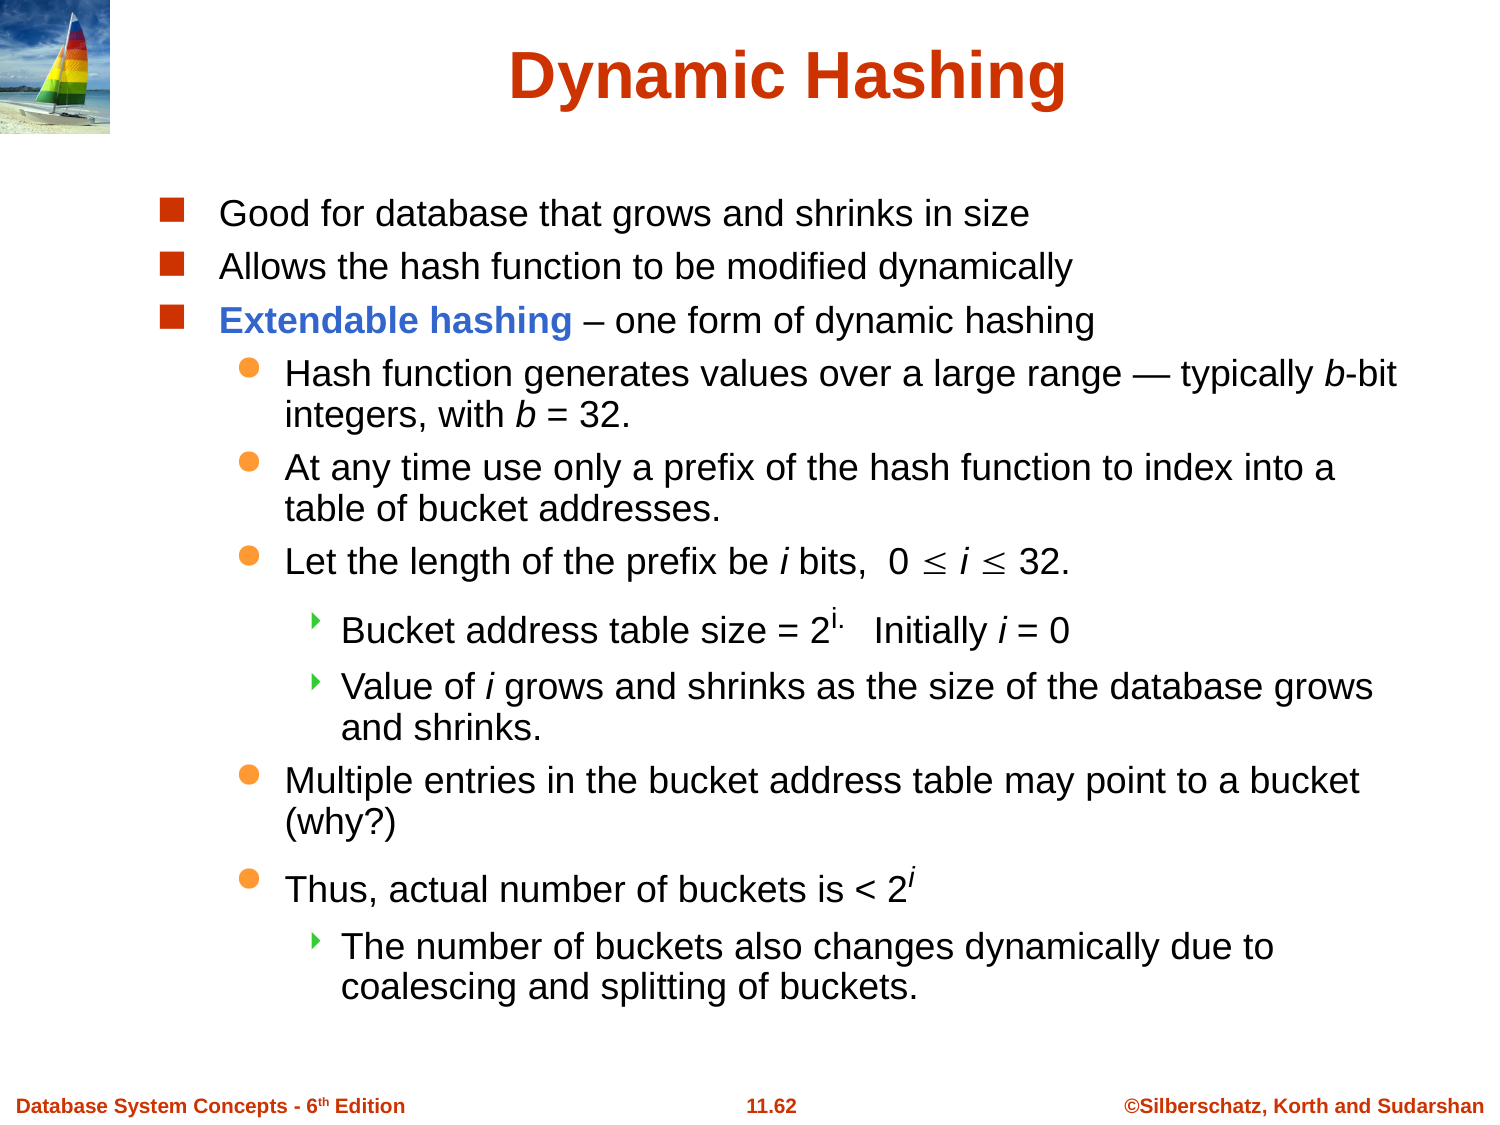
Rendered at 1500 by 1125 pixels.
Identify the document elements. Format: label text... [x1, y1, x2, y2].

picture [0, 0, 110, 134]
title Dynamic Hashing [125, 18, 1452, 120]
list Good for database that grows and shrinks in size Allows the hash function to be modified dynamically Extendable hashing – one form of dynamic hashing Hash function generates values over a large range — typically b-bit integers, with b = 32. At any time use only a prefix of the hash function to index into a table of bucket addresses. Let the length of the prefix be i bits, 0  i  32. Bucket address table size = 2i. Initially i = 0 Value of i grows and shrinks as the size of the database grows and shrinks. Multiple entries in the bucket address table may point to a bucket (why?) Thus, actual number of buckets is < 2i The number of buckets also changes dynamically due to coalescing and splitting of buckets. [147, 186, 1425, 1076]
